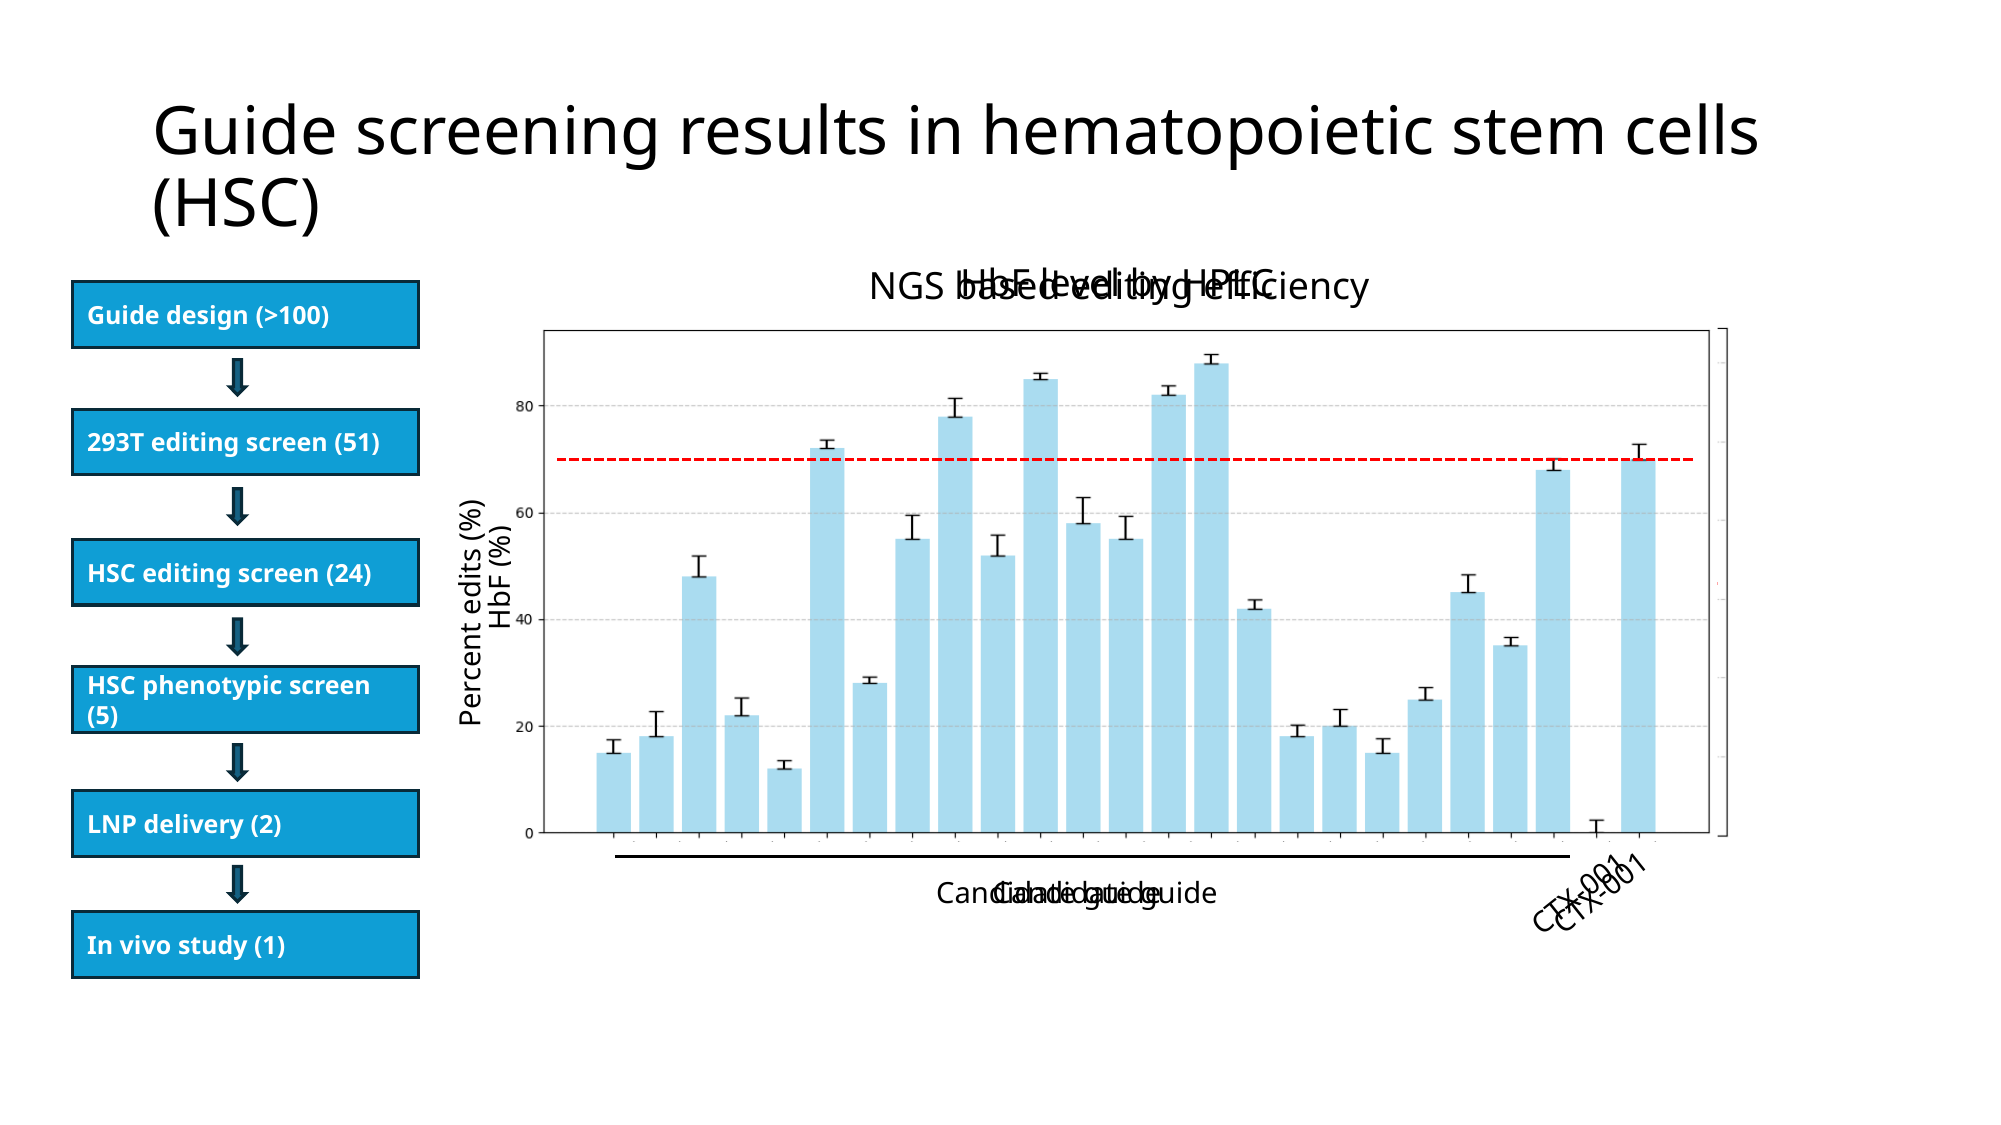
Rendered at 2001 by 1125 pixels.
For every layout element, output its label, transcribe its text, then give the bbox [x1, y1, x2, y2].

text_box HSC phenotypic screen (5) [71, 665, 420, 734]
text_box In vivo study (1) [71, 910, 420, 979]
text_box HSC editing screen (24) [71, 538, 420, 607]
text_box [225, 743, 250, 783]
text_box [225, 487, 250, 527]
text_box [225, 358, 250, 398]
text_box [225, 617, 250, 657]
text_box Guide design (>100) [71, 280, 420, 349]
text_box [472, 250, 1737, 919]
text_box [443, 254, 1719, 919]
text_box [225, 864, 250, 904]
text_box 293T editing screen (51) [71, 408, 420, 476]
text_box LNP delivery (2) [71, 789, 420, 858]
title Guide screening results in hematopoietic stem cells (HSC) [137, 59, 1863, 278]
